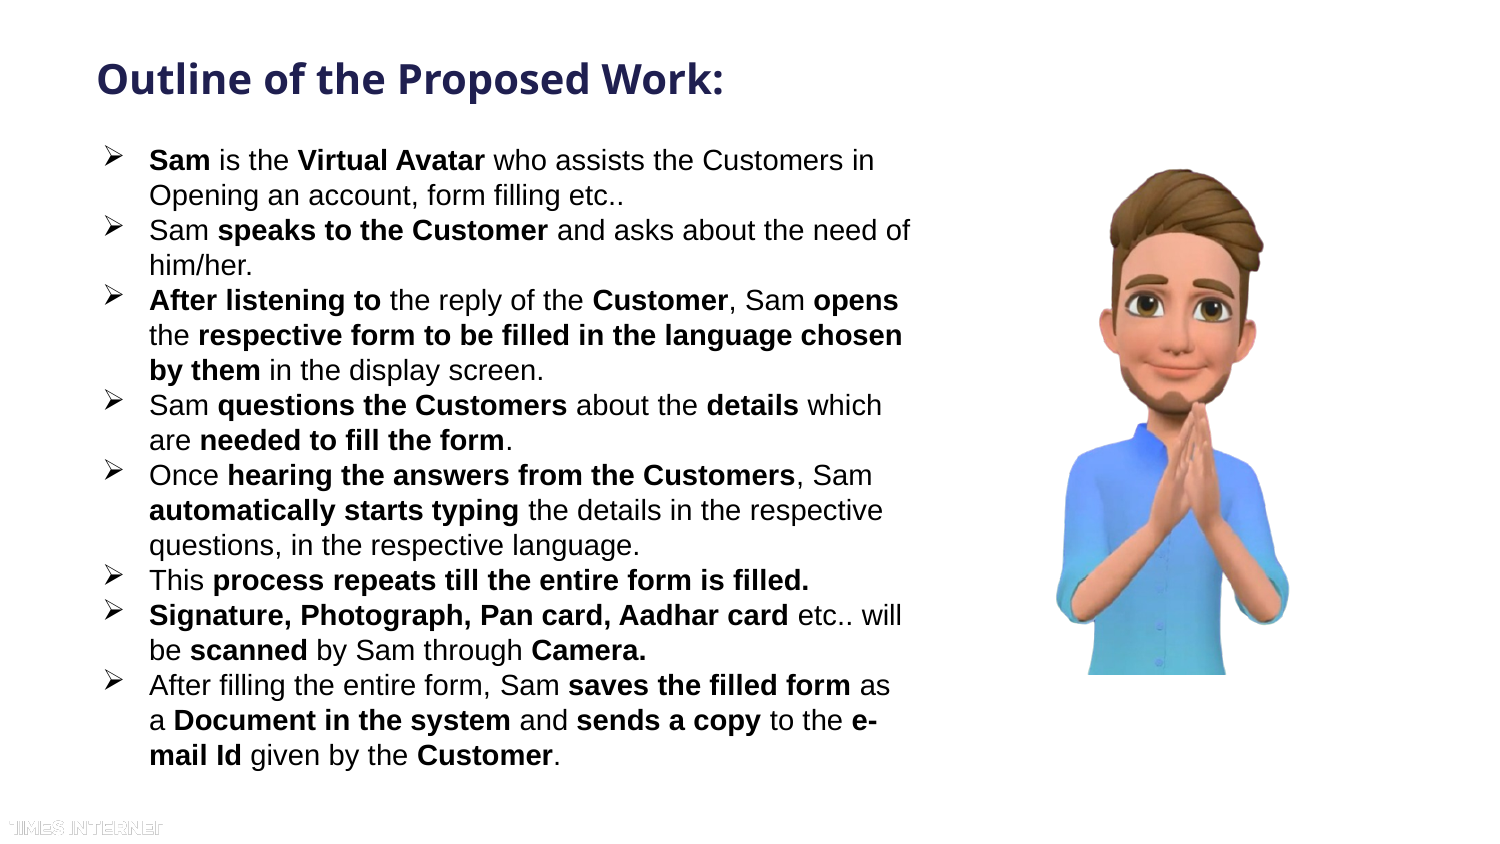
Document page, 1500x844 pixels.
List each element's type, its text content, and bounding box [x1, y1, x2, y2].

picture [8, 818, 164, 837]
picture [949, 151, 1385, 675]
text_box Sam is the Virtual Avatar who assists the Customers in Opening an account, form filling etc.. Sam speaks to the Customer and asks about the need of him/her. After listening to the reply of the Customer, Sam opens the respective form to be filled in the language chosen by them in the display screen. Sam questions the Customers about the details which are needed to fill the form. Once hearing the answers from the Customers, Sam automatically starts typing the details in the respective questions, in the respective language. This process repeats till the entire form is filled. Signature, Photograph, Pan card, Aadhar card etc.. will be scanned by Sam through Camera. After filling the entire form, Sam saves the filled form as a Document in the system and sends a copy to the e-mail Id given by the Customer. [87, 134, 930, 779]
title Outline of the Proposed Work: [81, 37, 1440, 133]
